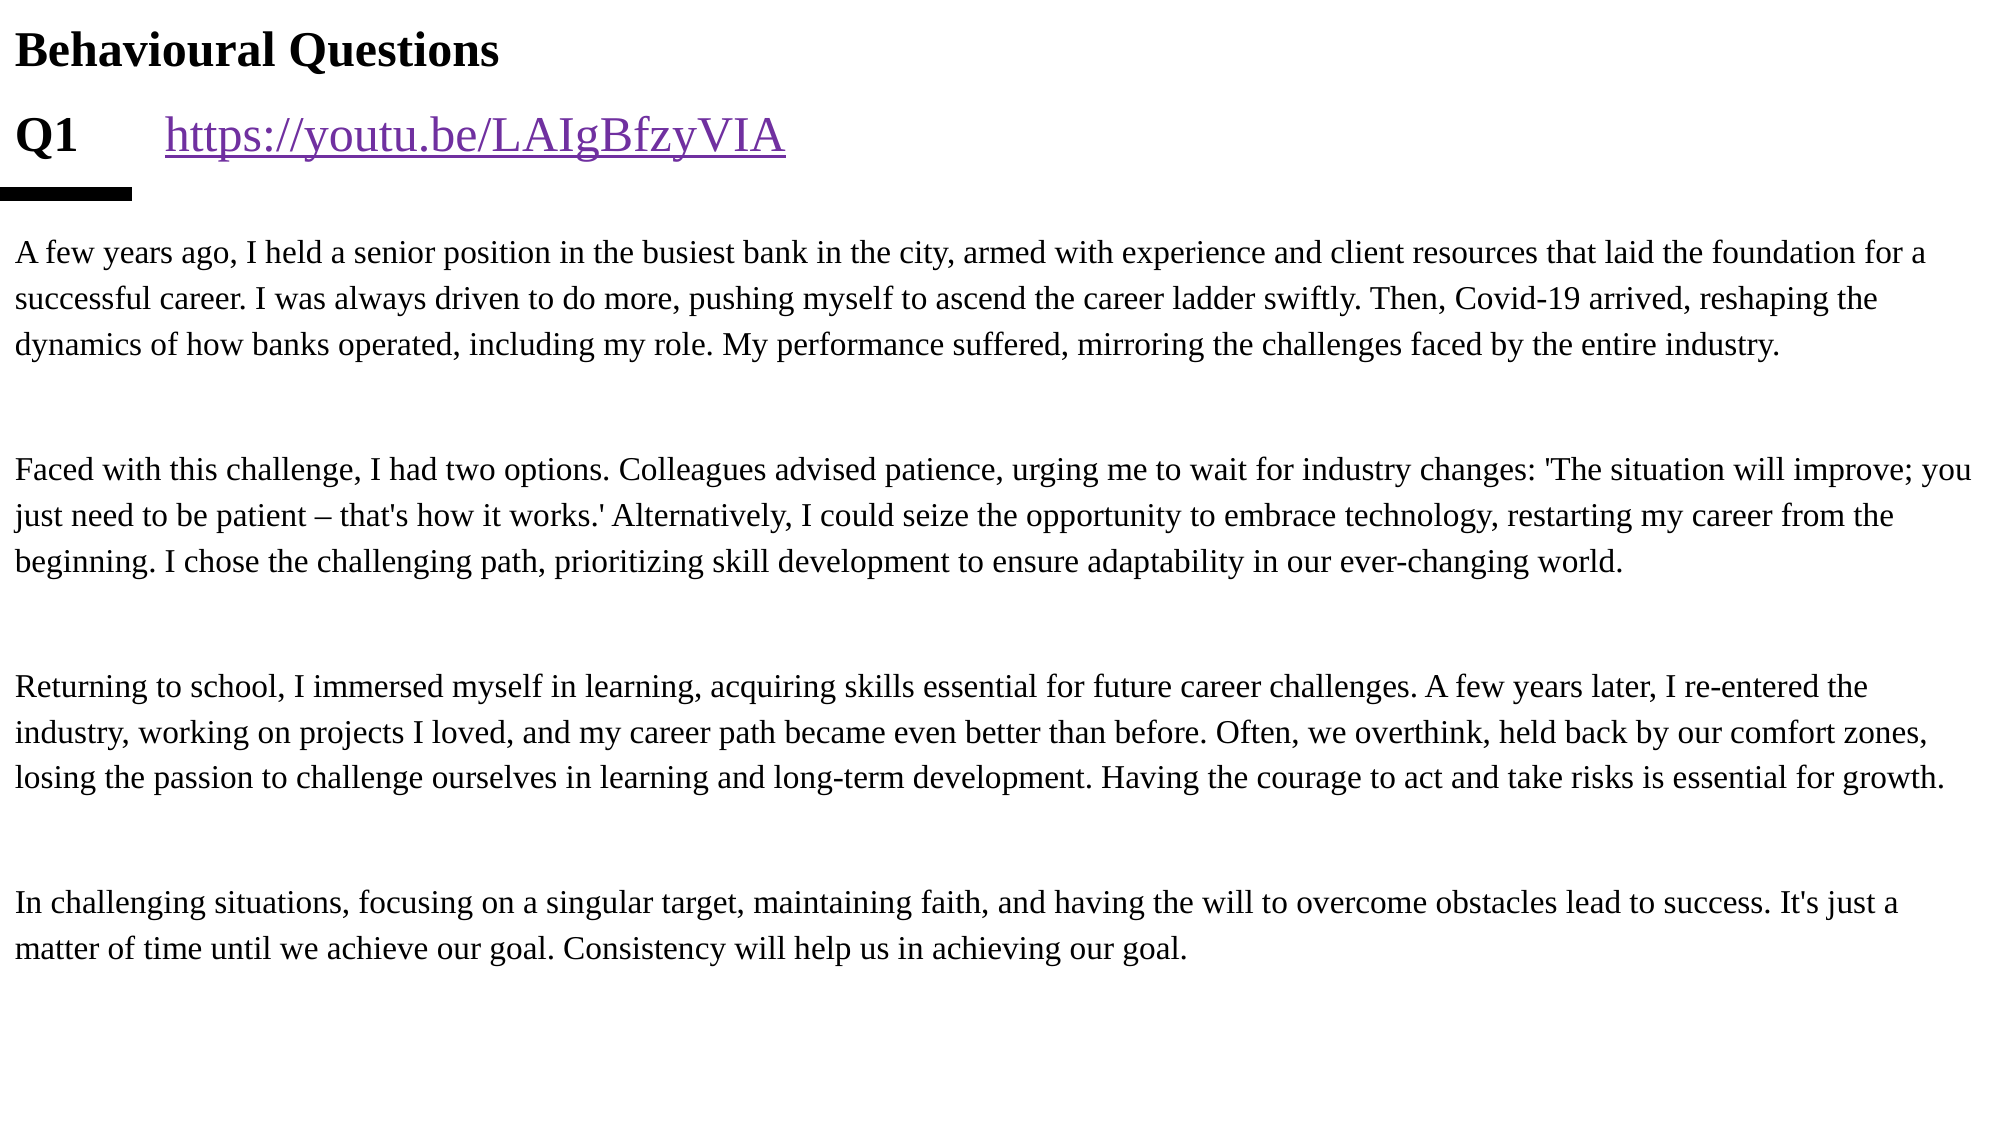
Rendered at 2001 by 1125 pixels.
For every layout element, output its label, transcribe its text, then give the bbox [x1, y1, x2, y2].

text_box Behavioural Questions Q1 https://youtu.be/LAIgBfzyVIA [0, 0, 2000, 170]
text_box A few years ago, I held a senior position in the busiest bank in the city, armed with experience and client resources that laid the foundation for a successful career. I was always driven to do more, pushing myself to ascend the career ladder swiftly. Then, Covid-19 arrived, reshaping the dynamics of how banks operated, including my role. My performance suffered, mirroring the challenges faced by the entire industry. Faced with this challenge, I had two options. Colleagues advised patience, urging me to wait for industry changes: 'The situation will improve; you just need to be patient – that's how it works.' Alternatively, I could seize the opportunity to embrace technology, restarting my career from the beginning. I chose the challenging path, prioritizing skill development to ensure adaptability in our ever-changing world. Returning to school, I immersed myself in learning, acquiring skills essential for future career challenges. A few years later, I re-entered the industry, working on projects I loved, and my career path became even better than before. Often, we overthink, held back by our comfort zones, losing the passion to challenge ourselves in learning and long-term development. Having the courage to act and take risks is essential for growth. In challenging situations, focusing on a singular target, maintaining faith, and having the will to overcome obstacles lead to success. It's just a matter of time until we achieve our goal. Consistency will help us in achieving our goal. [0, 216, 2000, 1060]
